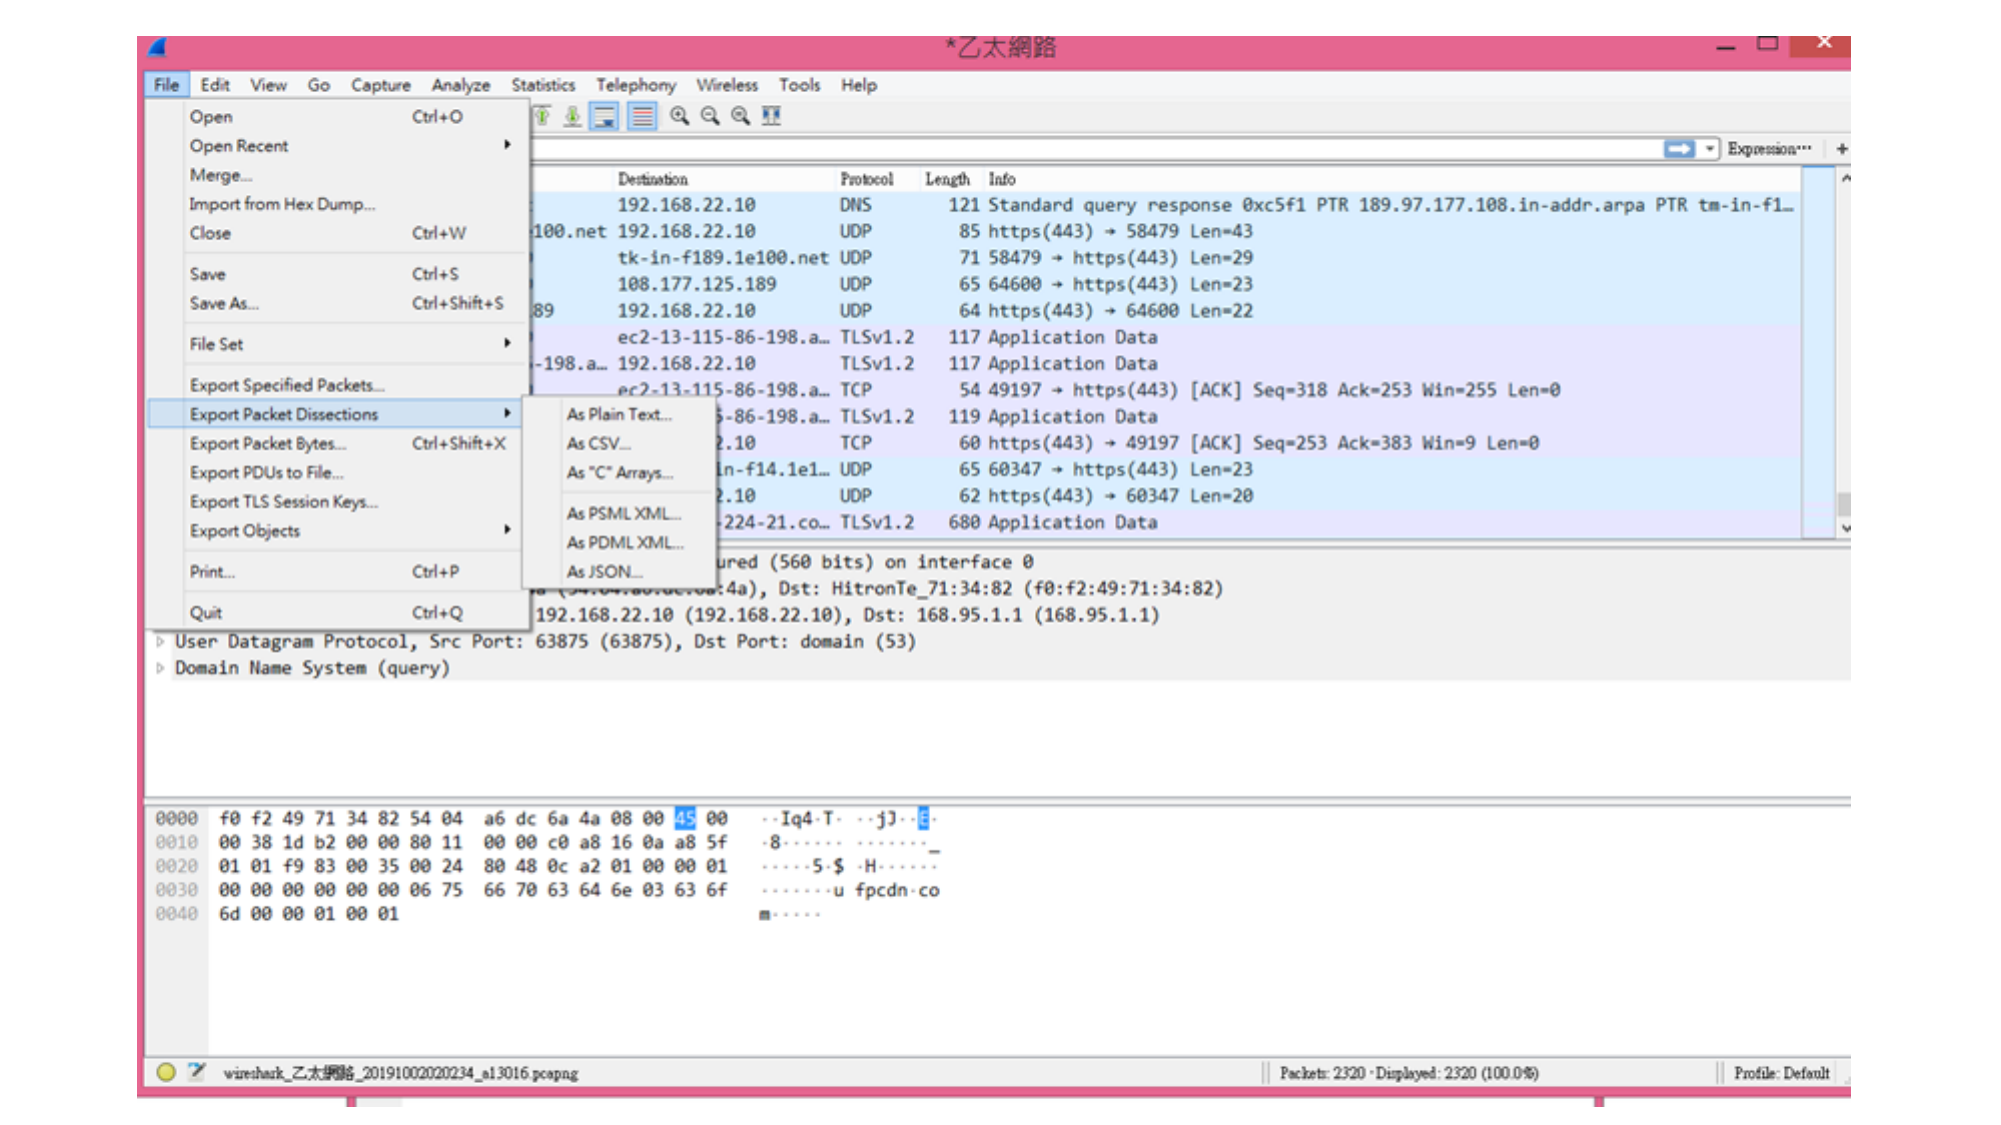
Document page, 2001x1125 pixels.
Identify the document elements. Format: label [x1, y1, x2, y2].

list [137, 36, 1851, 1107]
